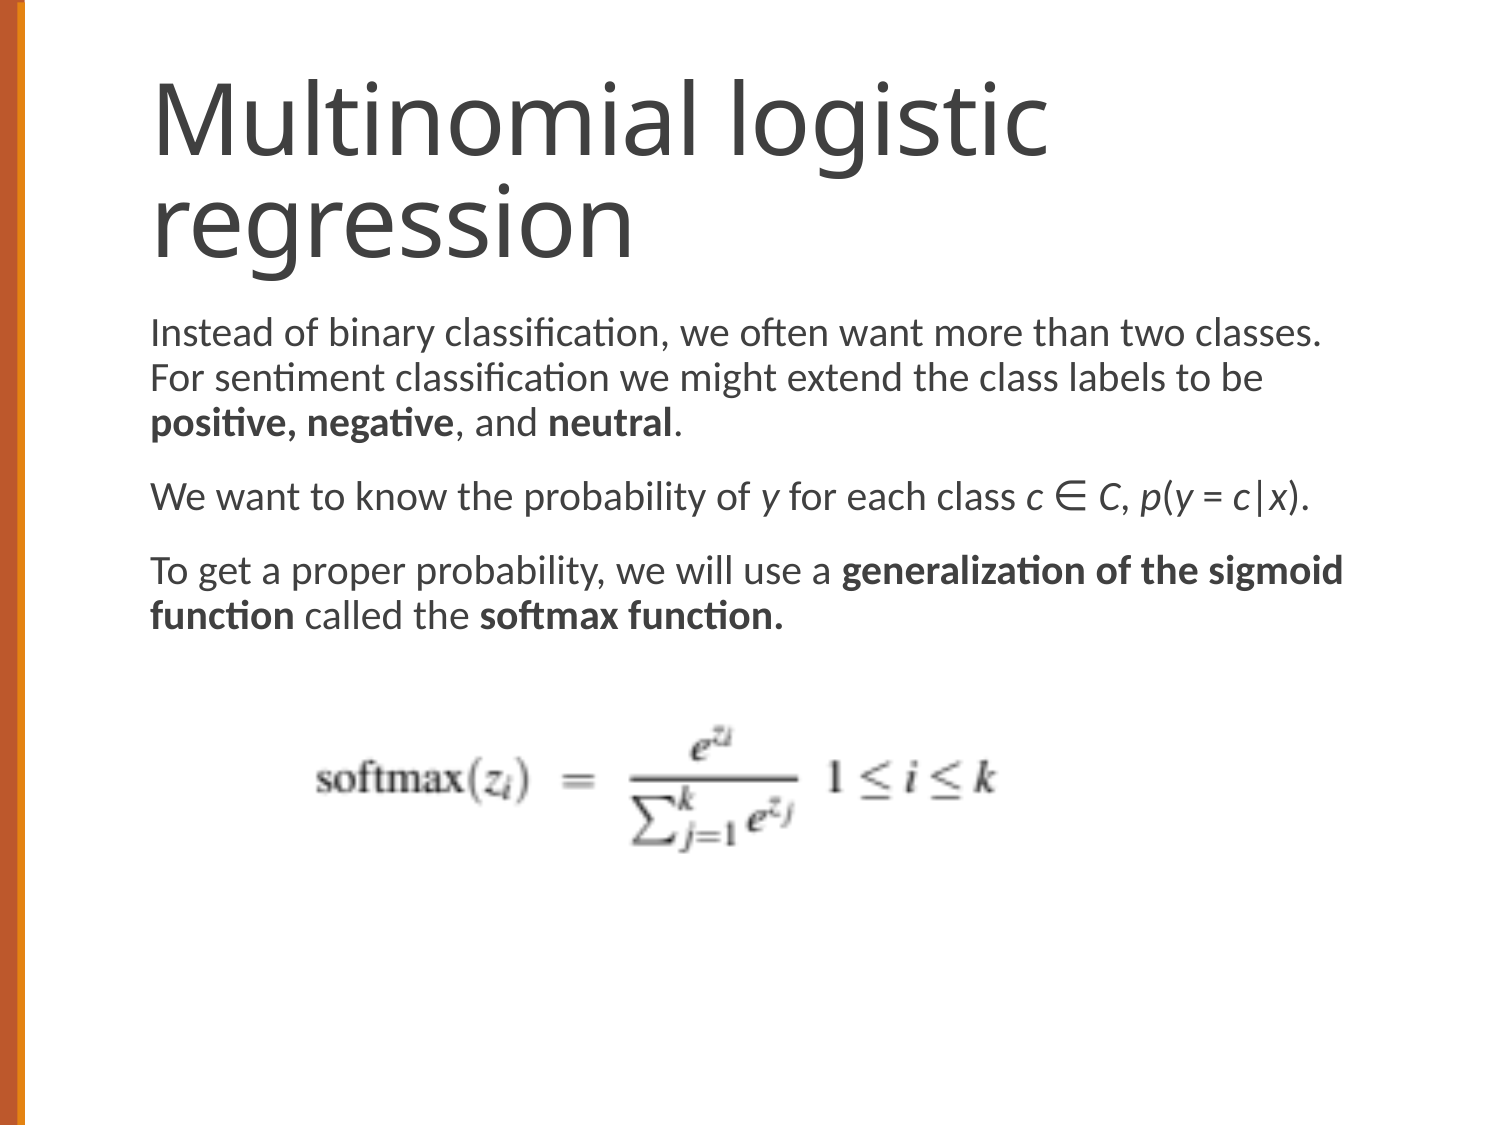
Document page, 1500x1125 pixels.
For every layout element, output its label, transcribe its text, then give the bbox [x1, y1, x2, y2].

picture [261, 686, 1053, 883]
list Instead of binary classification, we often want more than two classes. For sentiment classification we might extend the class labels to be positive, negative, and neutral. We want to know the probability of y for each class c ∈ C, p(y = c|x). To get a proper probability, we will use a generalization of the sigmoid function called the softmax function. [135, 302, 1373, 963]
title Multinomial logistic regression [135, 47, 1373, 285]
